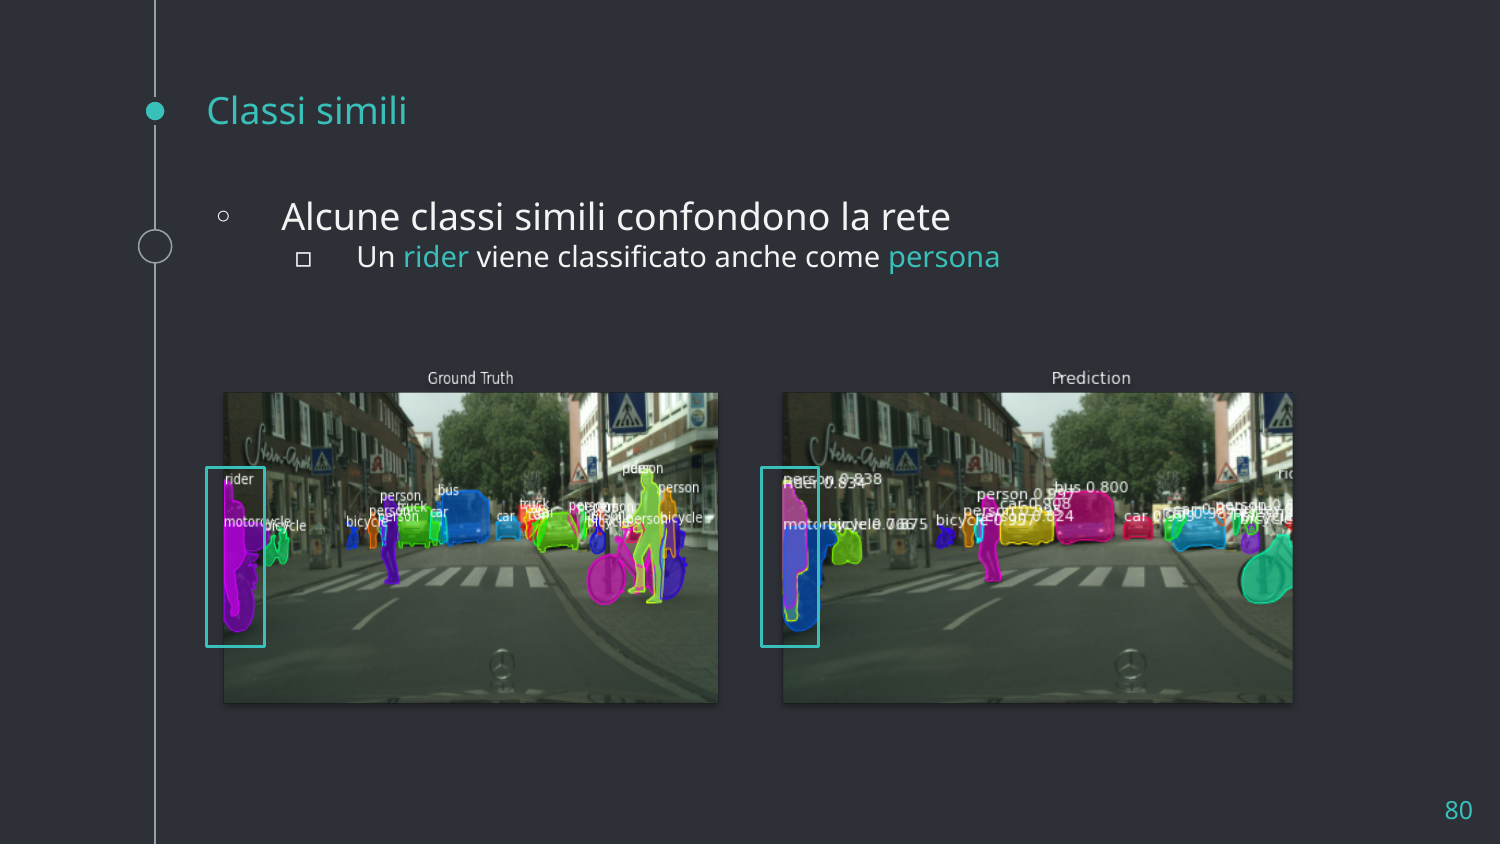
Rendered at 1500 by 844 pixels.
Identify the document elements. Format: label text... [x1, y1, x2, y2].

slide_number 80 [1398, 779, 1489, 832]
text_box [190, 361, 1317, 844]
list Alcune classi simili confondono la rete Un rider viene classificato anche come persona [191, 178, 1317, 361]
title Classi simili [191, 90, 1317, 147]
